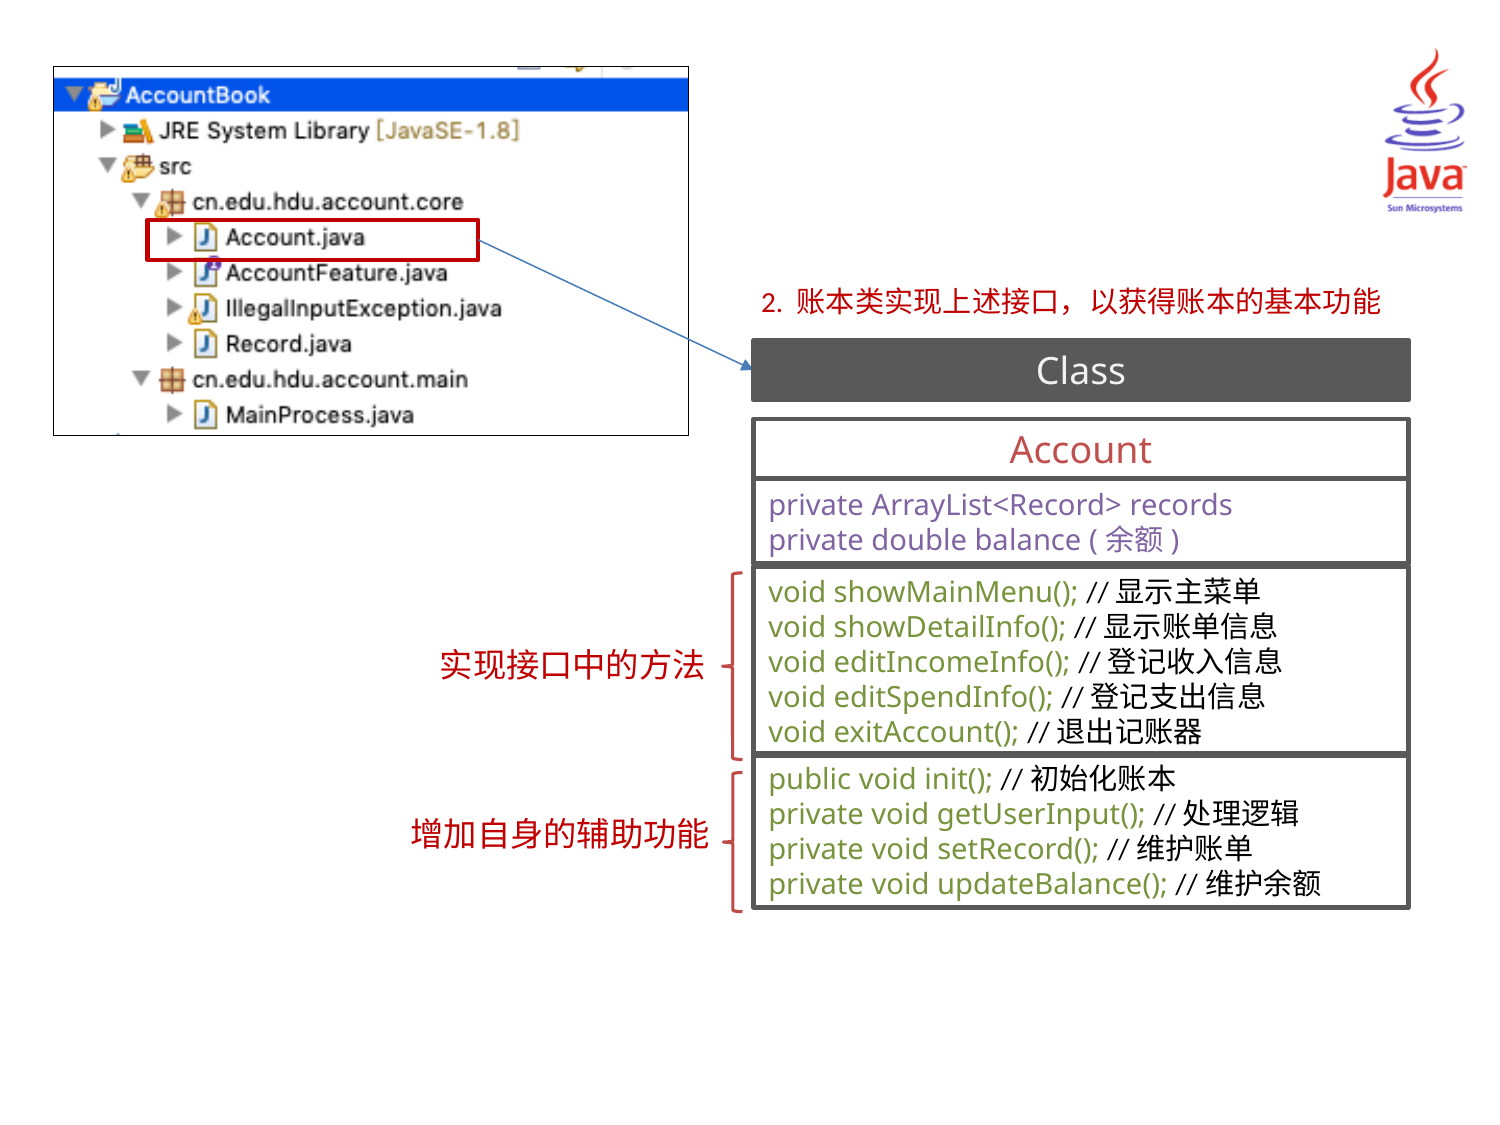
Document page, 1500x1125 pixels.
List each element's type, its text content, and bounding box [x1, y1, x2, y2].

text_box [732, 860, 743, 913]
text_box [731, 692, 743, 761]
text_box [477, 239, 754, 370]
text_box 实现接口中的方法 [395, 636, 750, 692]
text_box [732, 771, 743, 805]
picture [52, 66, 689, 436]
text_box 2. 账本类实现上述接口，以获得账本的基本功能 [758, 275, 1491, 326]
picture [1376, 44, 1474, 219]
text_box Class [753, 340, 1409, 400]
text_box Account [753, 418, 1409, 478]
text_box void showMainMenu(); //显示主菜单 void showDetailInfo(); //显示账单信息 void editIncomeInfo(); //登记收入信息 void editSpendInfo(); //登记支出信息 void exitAccount(); //退出记账器 [753, 566, 1409, 752]
text_box public void init(); //初始化账本 private void getUserInput(); //处理逻辑 private void setRecord(); //维护账单 private void updateBalance(); //维护余额 [753, 752, 1409, 908]
text_box 增加自身的辅助功能 [358, 805, 762, 860]
text_box [731, 572, 743, 636]
text_box private ArrayList<Record> records private double balance (余额) [753, 478, 1409, 564]
